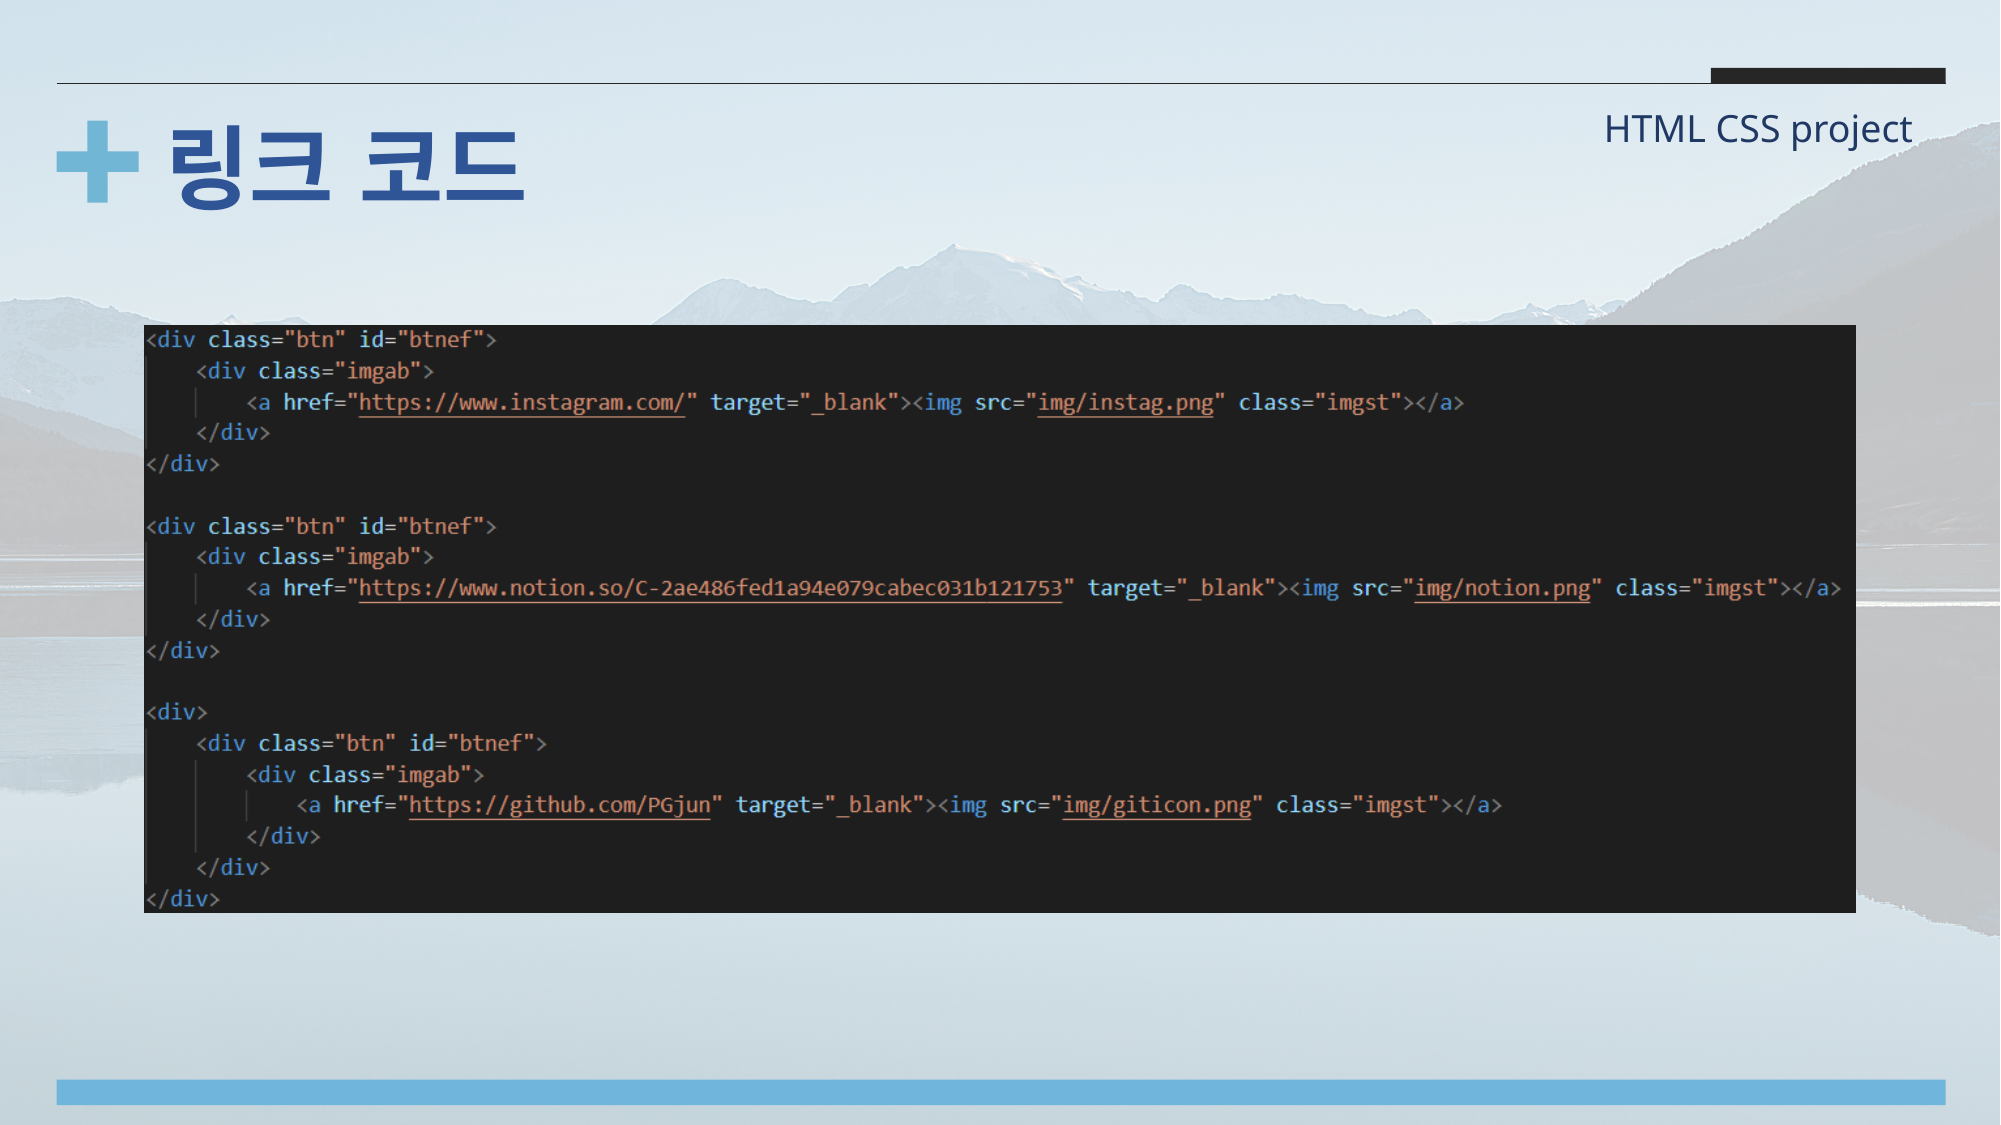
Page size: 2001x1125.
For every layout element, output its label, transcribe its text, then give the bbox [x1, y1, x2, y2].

picture [144, 325, 1856, 913]
text_box [55, 120, 140, 204]
text_box 링크 코드 [150, 103, 1331, 229]
text_box [0, 0, 2000, 1125]
text_box [55, 1079, 1947, 1106]
text_box HTML CSS project [1589, 98, 2000, 158]
text_box [1710, 67, 1947, 84]
